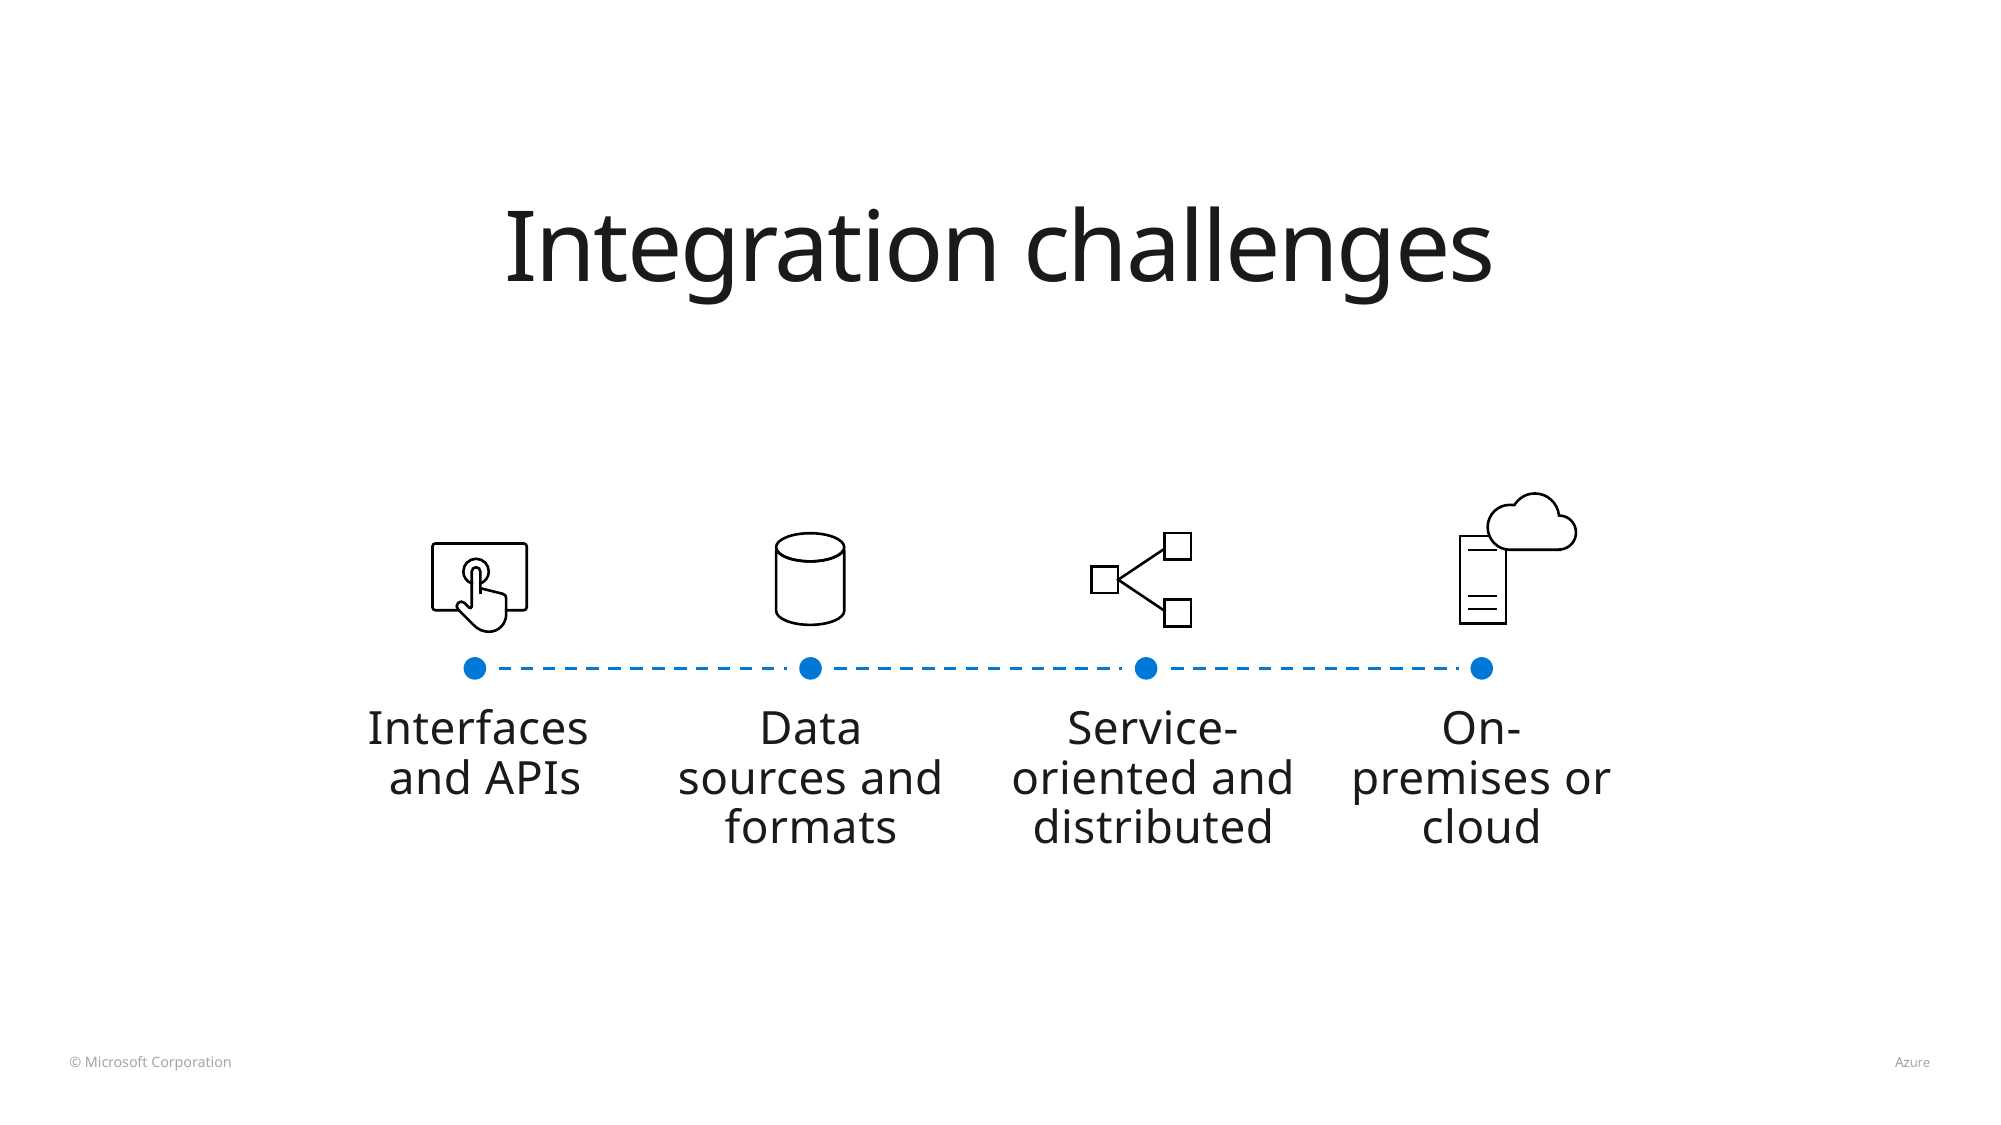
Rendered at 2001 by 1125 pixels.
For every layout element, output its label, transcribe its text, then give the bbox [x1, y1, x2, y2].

text_box Integration challenges [0, 181, 2000, 322]
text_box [432, 493, 1577, 632]
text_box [308, 697, 1631, 867]
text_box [464, 657, 1493, 679]
